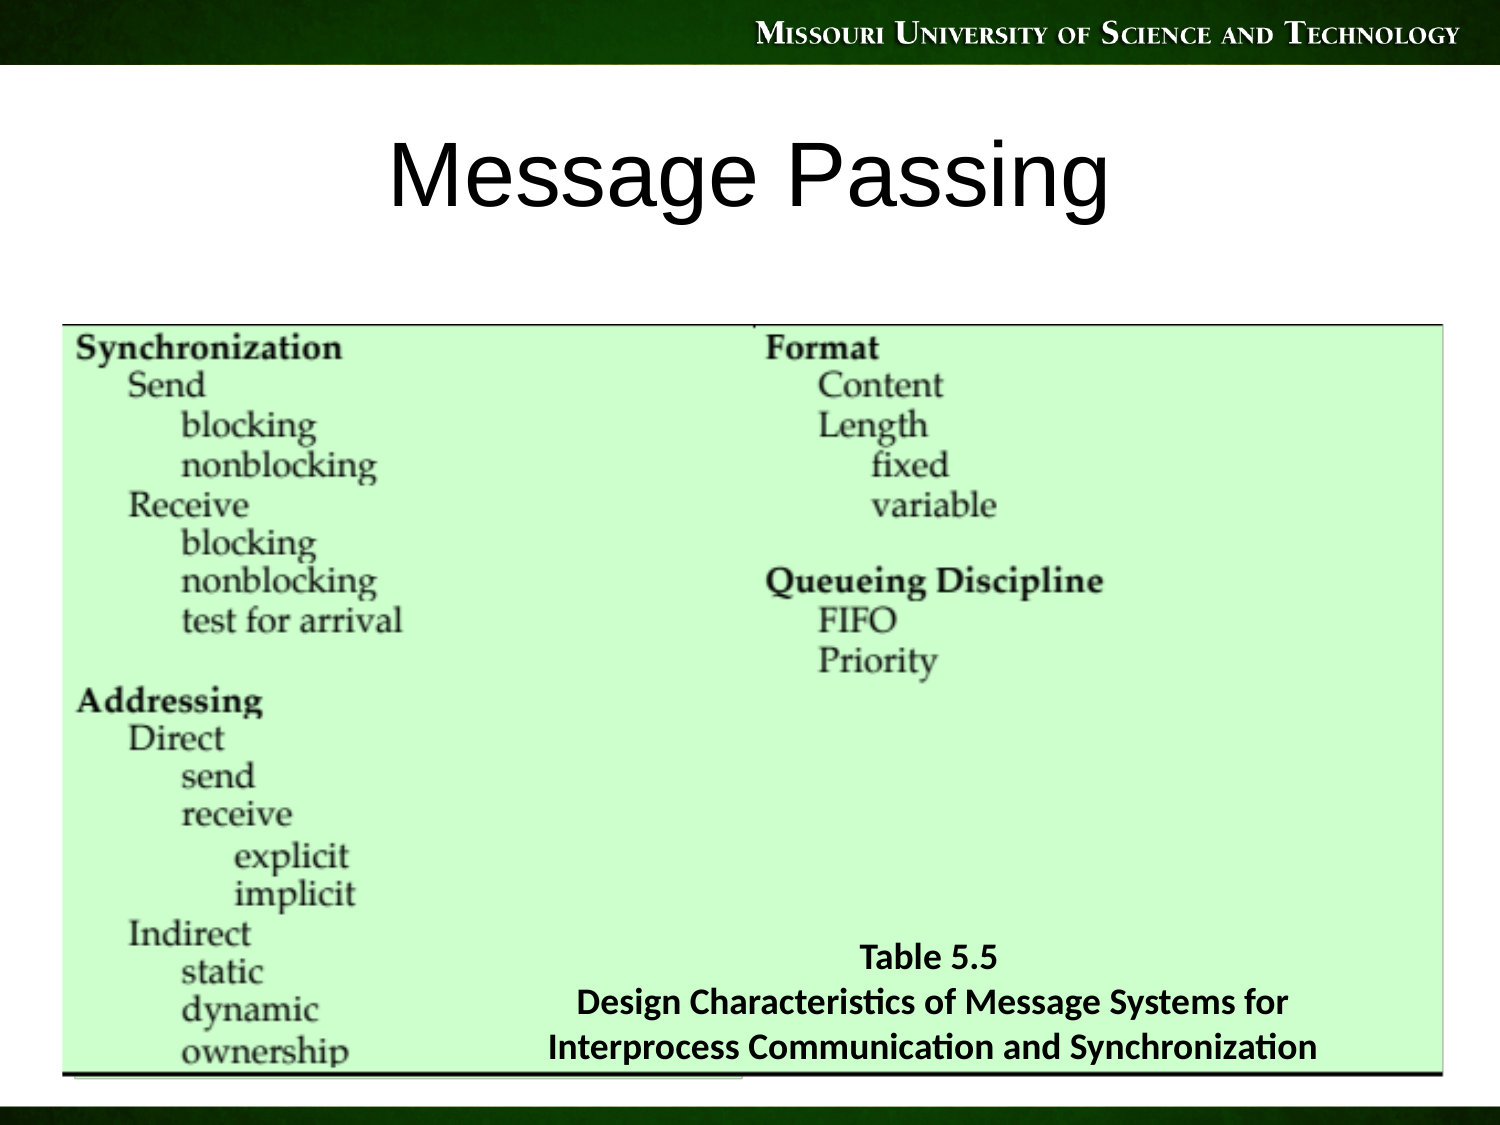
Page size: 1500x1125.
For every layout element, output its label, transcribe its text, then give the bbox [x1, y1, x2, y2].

title Message Passing [75, 75, 1425, 264]
picture [0, 0, 1500, 1125]
